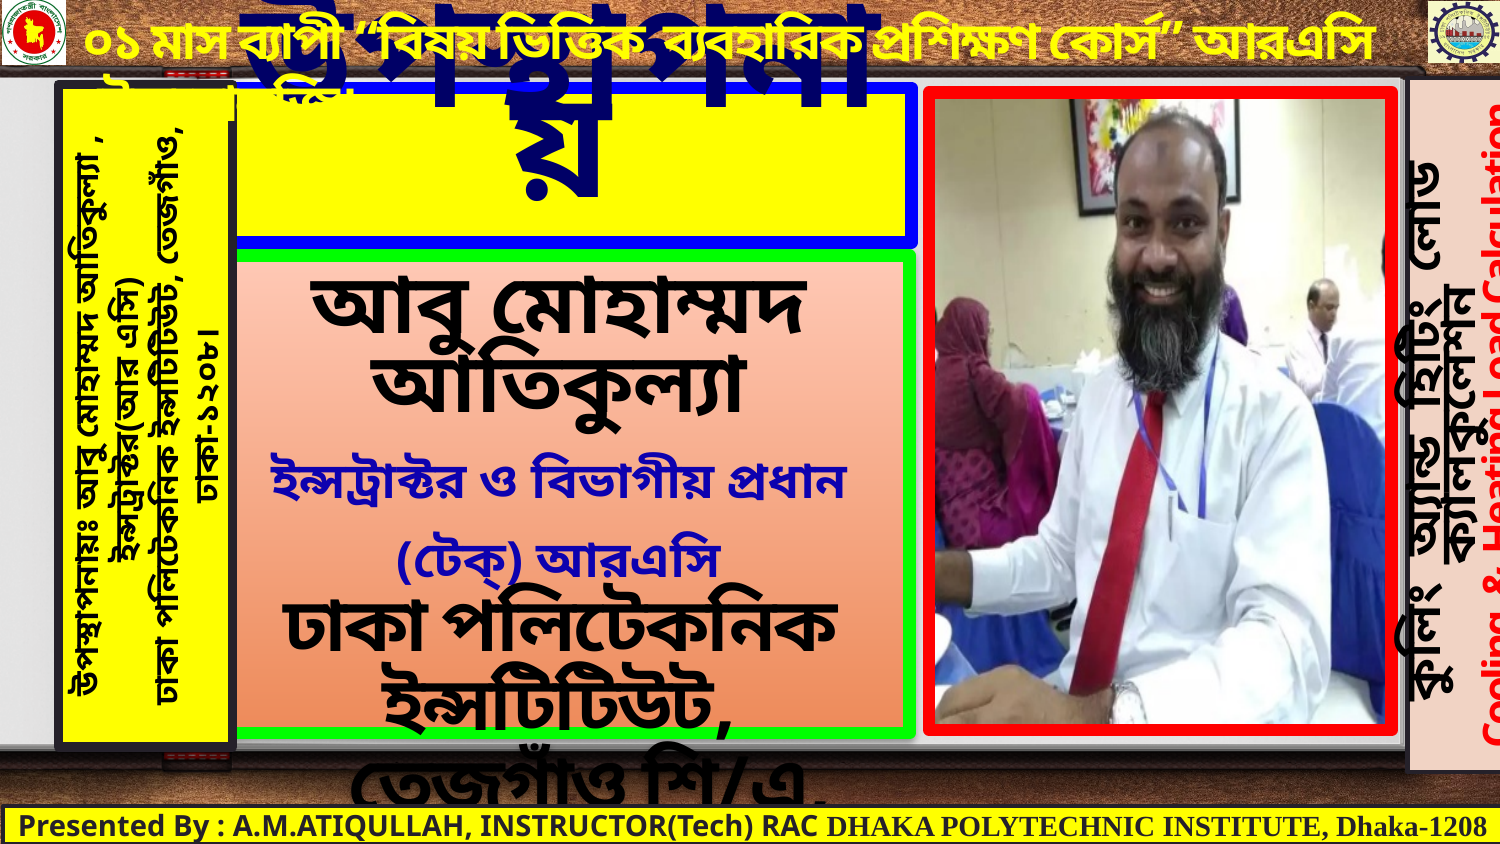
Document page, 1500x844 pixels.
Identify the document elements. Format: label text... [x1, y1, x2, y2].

title উপস্থাপনায় [233, 140, 912, 243]
text_box উপস্থাপনায়ঃ আবু মোহাম্মদ আতিকুল্যা , ইন্সট্রাক্টর(আর এসি) ঢাকা পলিটেকনিক ইন্সটিটিউট, তেজগাঁও, ঢাকা-১২০৮। [58, 84, 233, 747]
picture [1428, 0, 1500, 76]
text_box ০১ মাস ব্যাপী “বিষয় ভিত্তিক ব্যবহারিক প্রশিক্ষণ কোর্স” আরএসি টেকনোলজি। [68, 0, 1464, 140]
text_box কুলিং অ্যান্ড ‍হিটিং লোড ক্যালকুলেশন Cooling & Heating Load Calculation [1405, 76, 1500, 774]
text_box Presented By : A.M.ATIQULLAH, INSTRUCTOR(Tech) RAC DHAKA POLYTECHNIC INSTITUTE, Dhaka-1208 [1, 804, 1500, 844]
picture [0, 0, 1500, 844]
picture [935, 98, 1386, 724]
subtitle আবু মোহাম্মদ আতিকুল্যা ইন্সট্রাক্টর ও বিভাগীয় প্রধান (টেক্) আরএসি ঢাকা পলিটেকনিক ইন্সটিটিউট, তেজগাঁও শি/এ, ঢাকা- ১২০৮ atiqullahrac@gmail.com ইউটিউব লিঙ্ক: a.m.atiqullah [233, 255, 910, 734]
